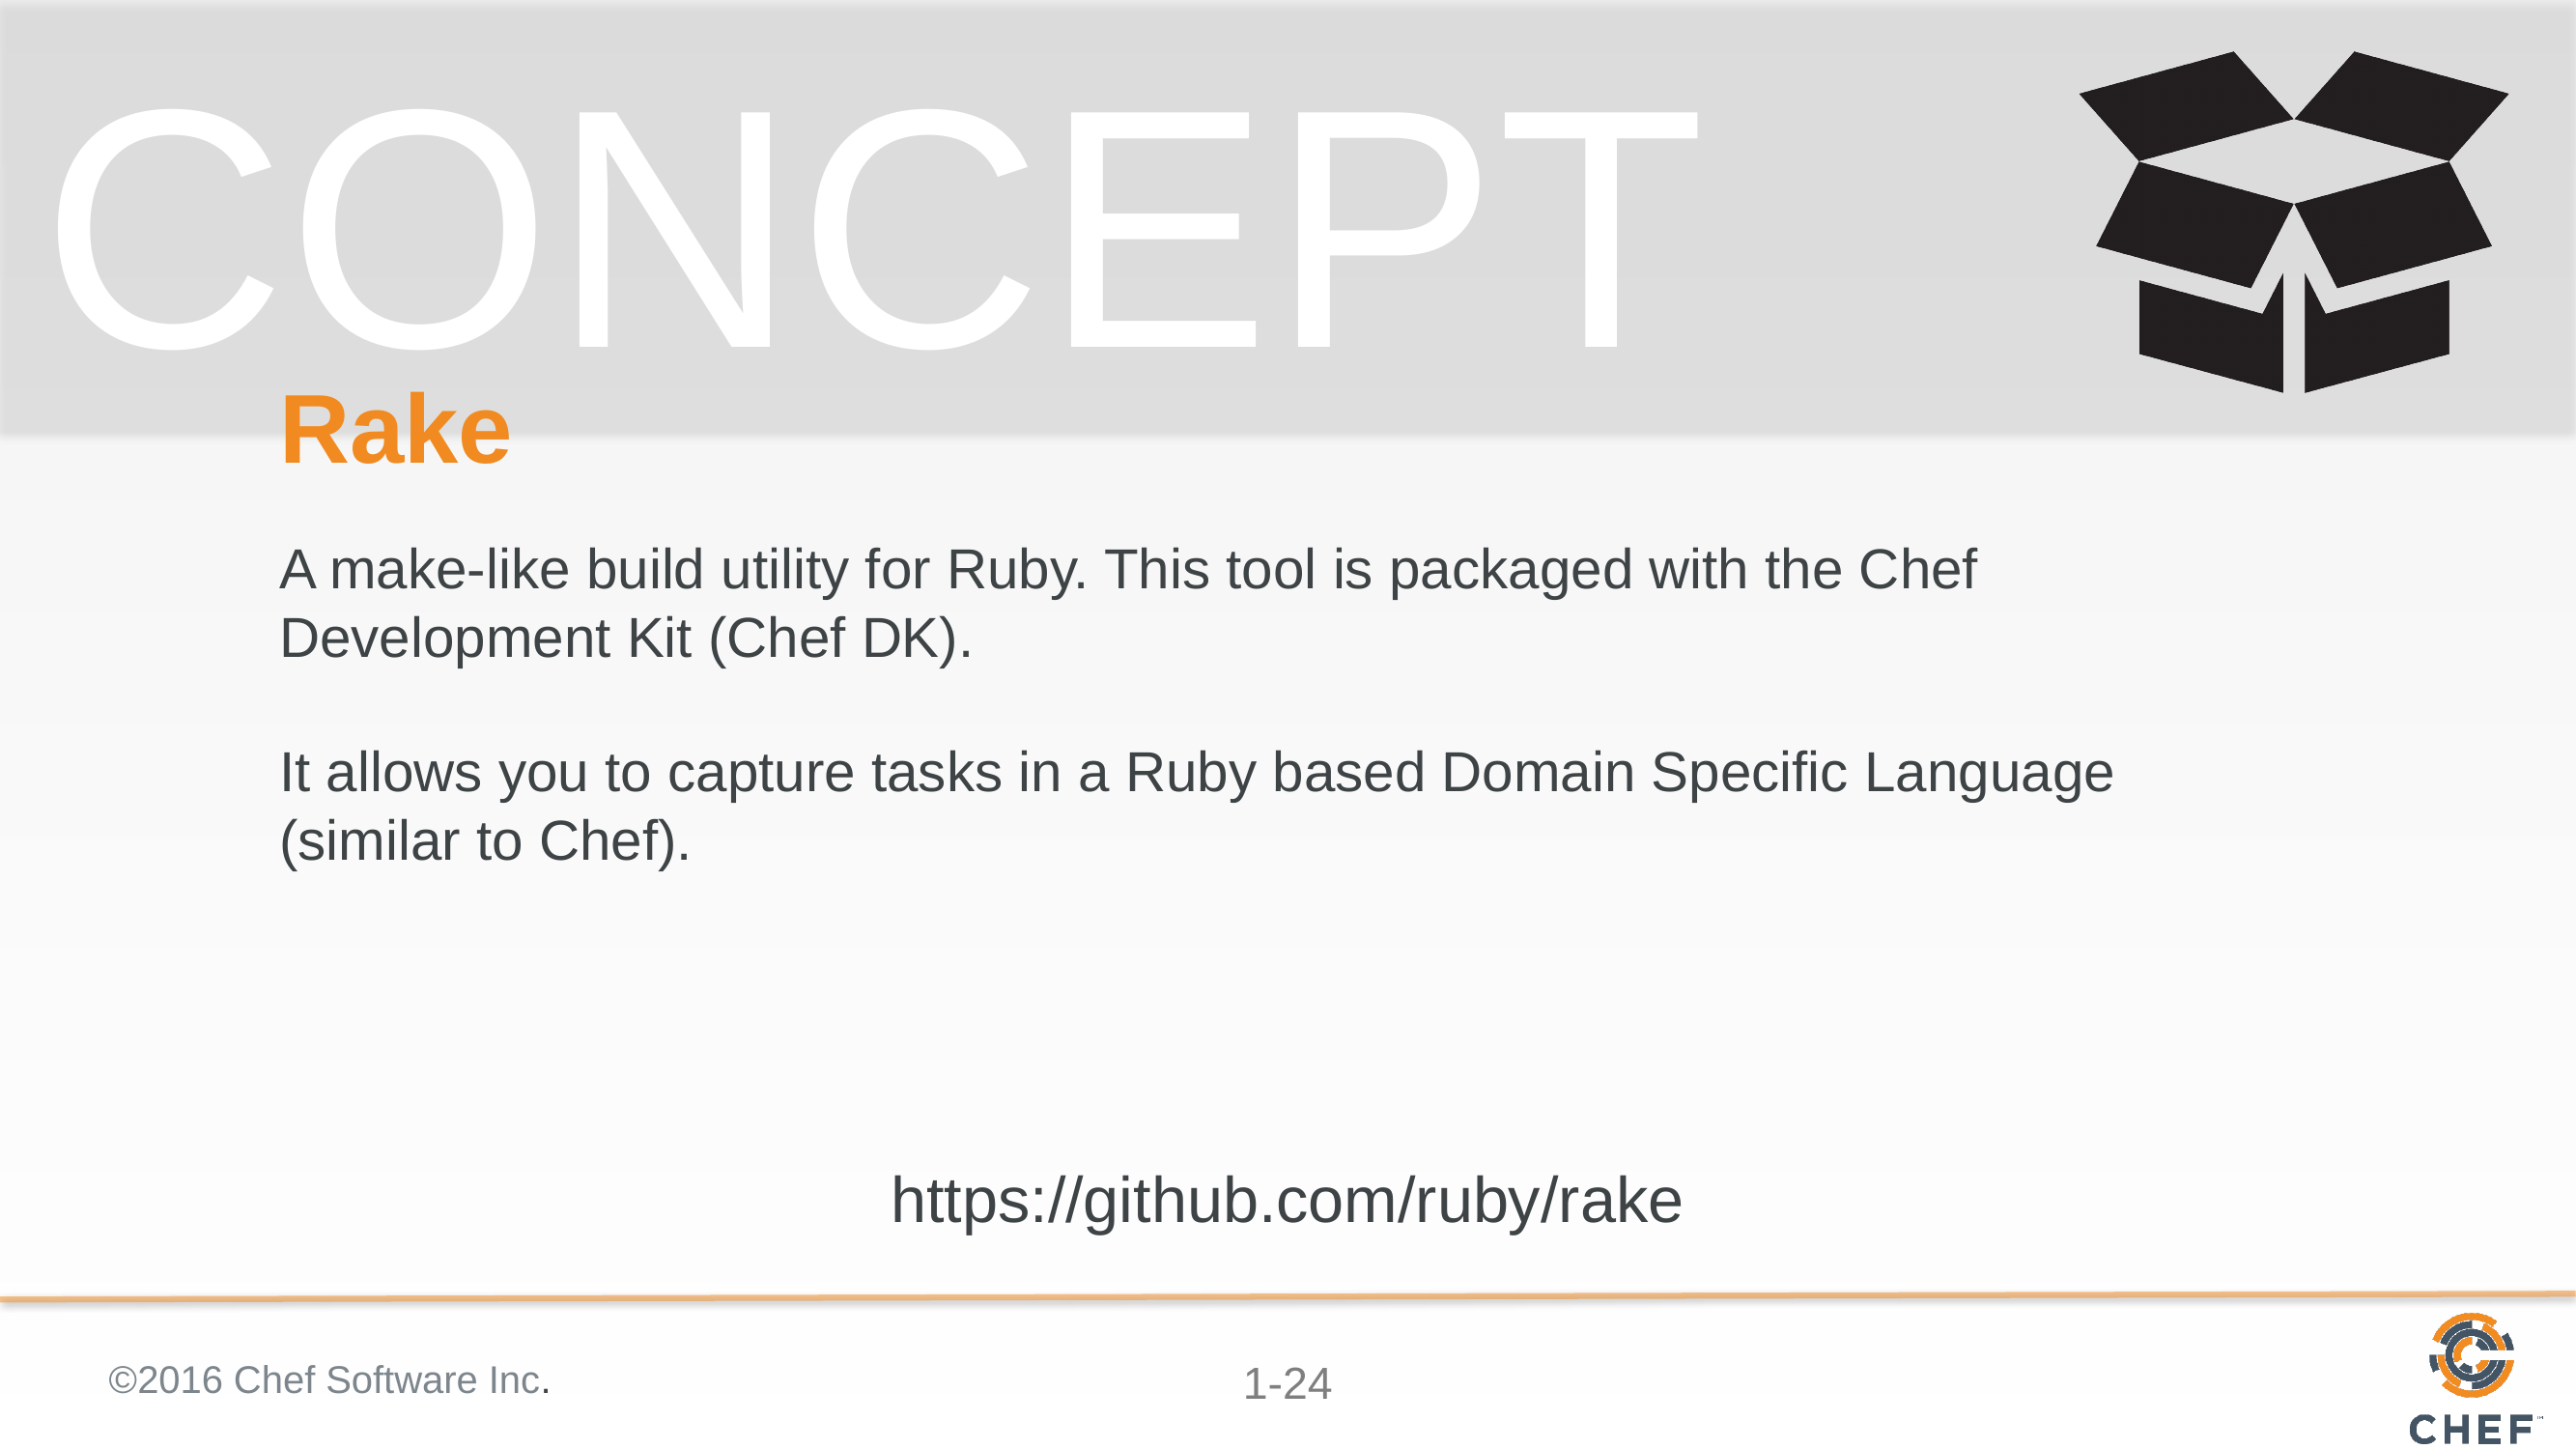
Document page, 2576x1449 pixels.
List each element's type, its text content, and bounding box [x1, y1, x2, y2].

subtitle A make-like build utility for Ruby. This tool is packaged with the Chef Development Kit (Chef DK). It allows you to capture tasks in a Ruby based Domain Specific Language (similar to Chef). [265, 518, 2217, 1049]
picture [2399, 1297, 2551, 1449]
picture [2079, 51, 2509, 399]
text_box https://github.com/ruby/rake [676, 1143, 1900, 1250]
title Rake [265, 363, 2217, 499]
